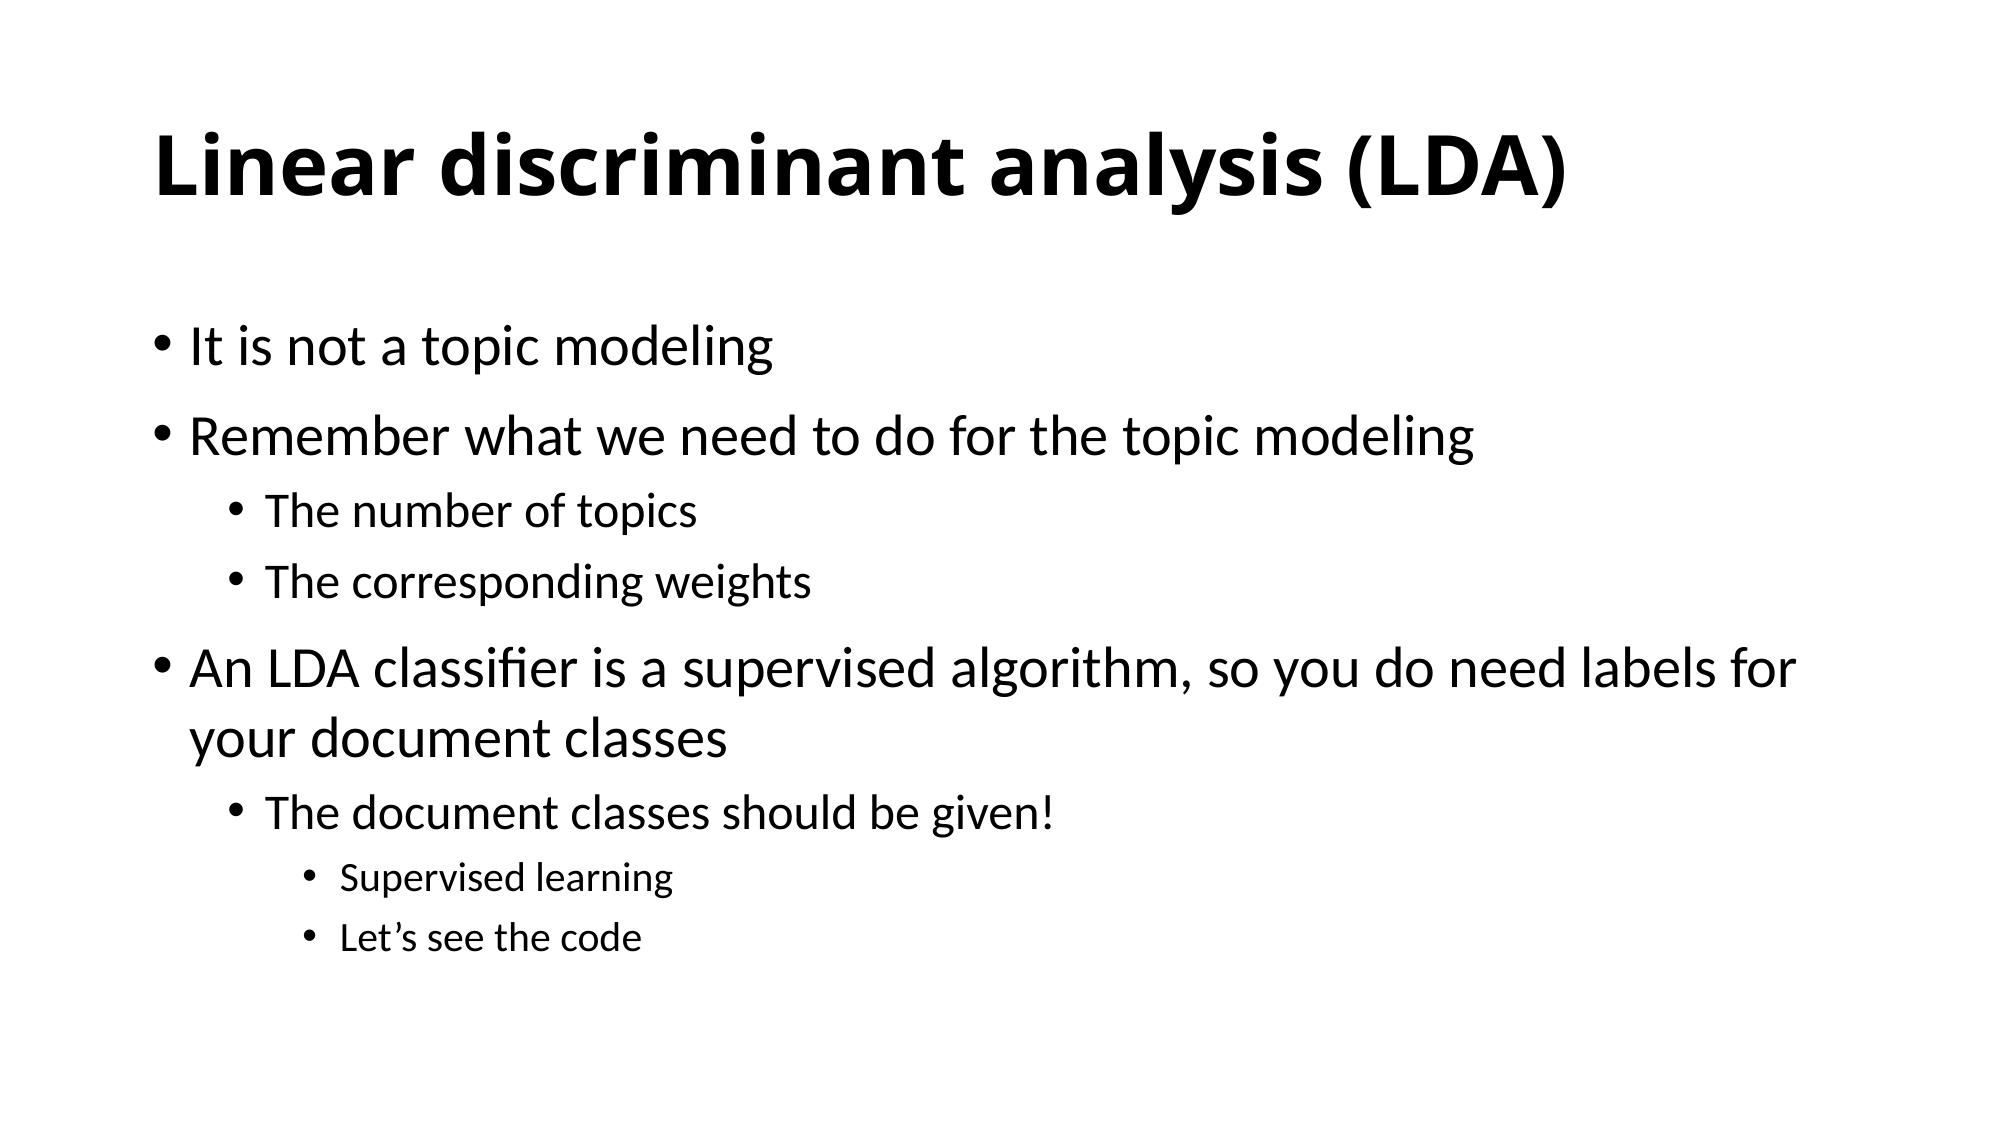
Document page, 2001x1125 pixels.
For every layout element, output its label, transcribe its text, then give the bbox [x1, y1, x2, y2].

list It is not a topic modeling Remember what we need to do for the topic modeling The number of topics The corresponding weights An LDA classifier is a supervised algorithm, so you do need labels for your document classes The document classes should be given! Supervised learning Let’s see the code [137, 299, 1863, 1014]
title Linear discriminant analysis (LDA) [137, 59, 1863, 278]
